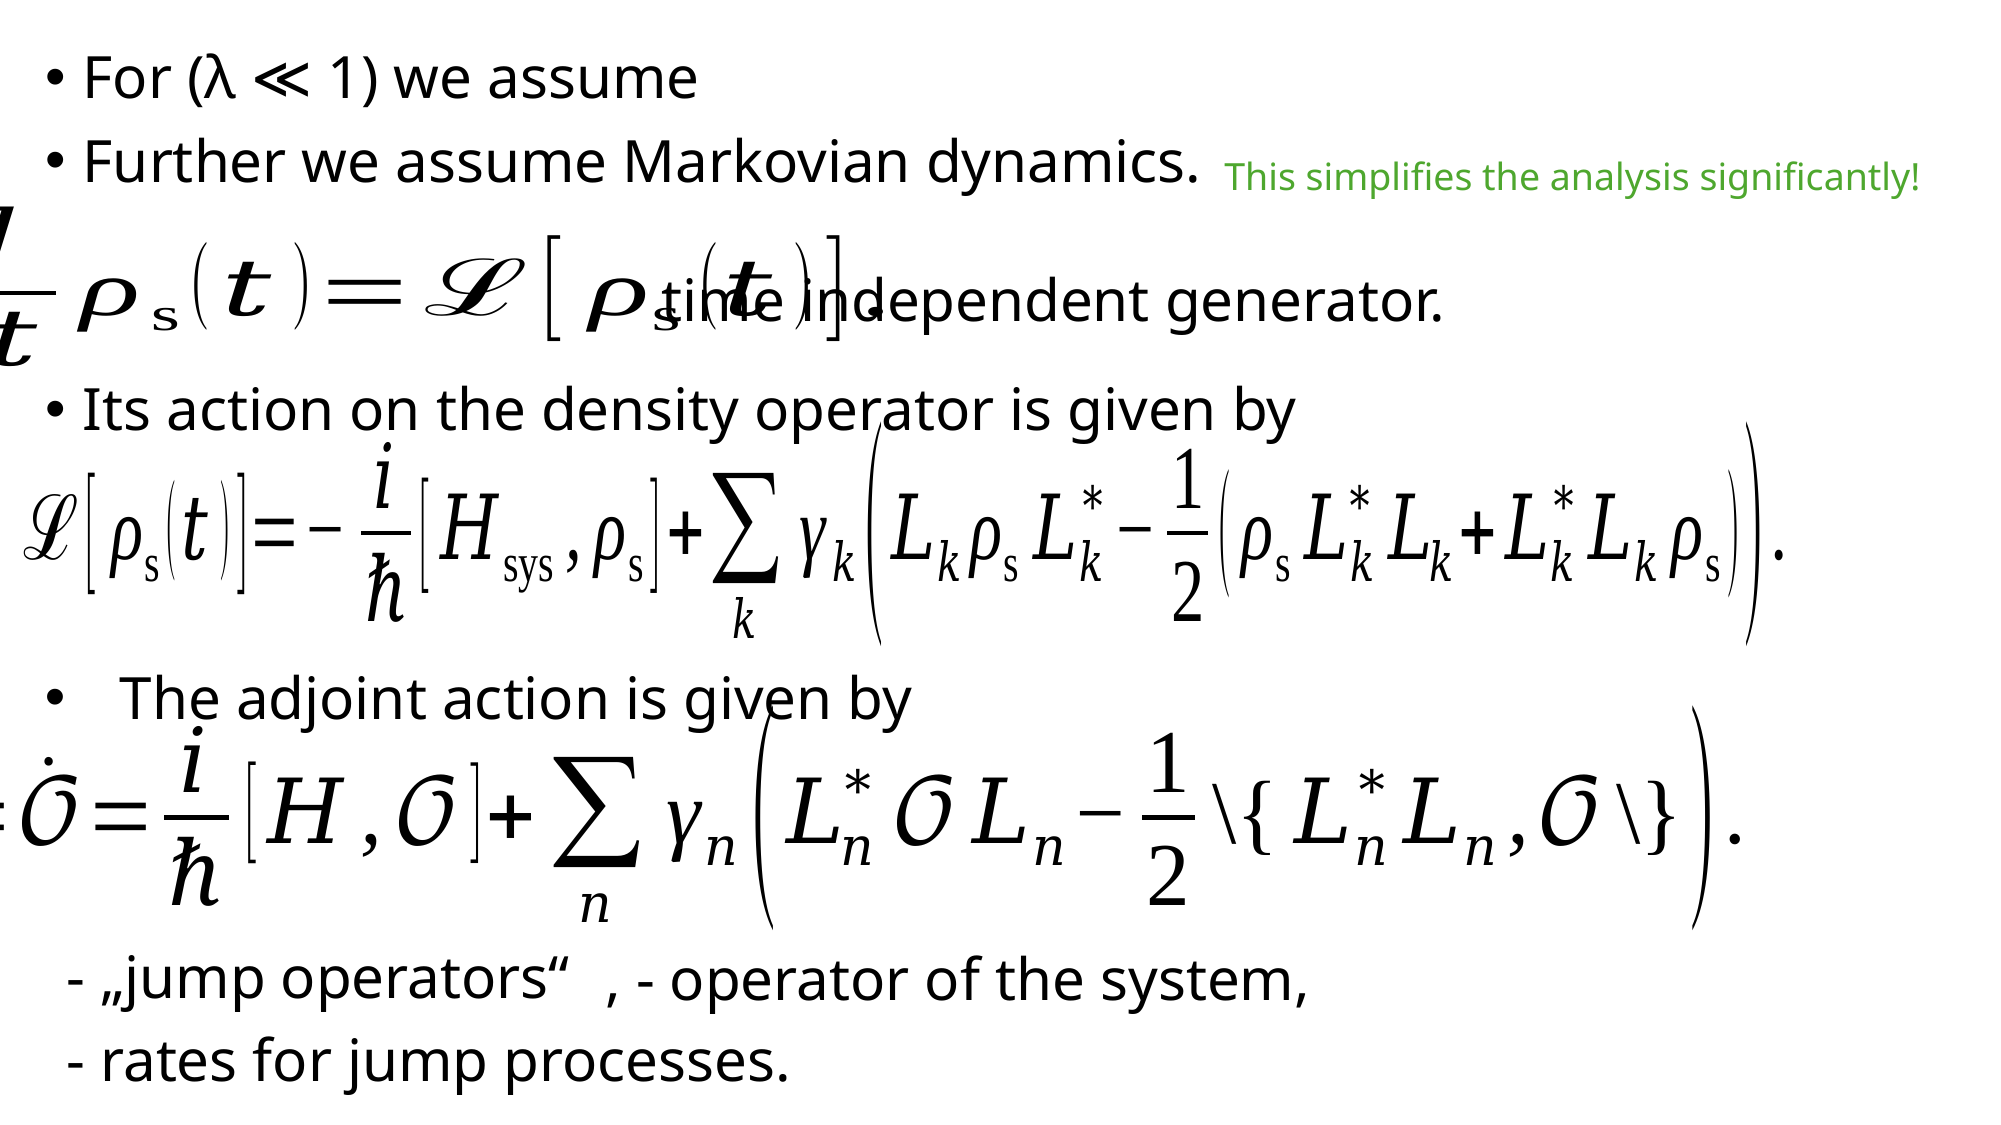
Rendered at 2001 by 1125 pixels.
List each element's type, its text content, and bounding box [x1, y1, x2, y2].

text_box This simplifies the analysis significantly! [1209, 145, 2000, 206]
text_box The adjoint action is given by [30, 653, 1330, 739]
text_box Its action on the density operator is given by [30, 373, 1756, 467]
